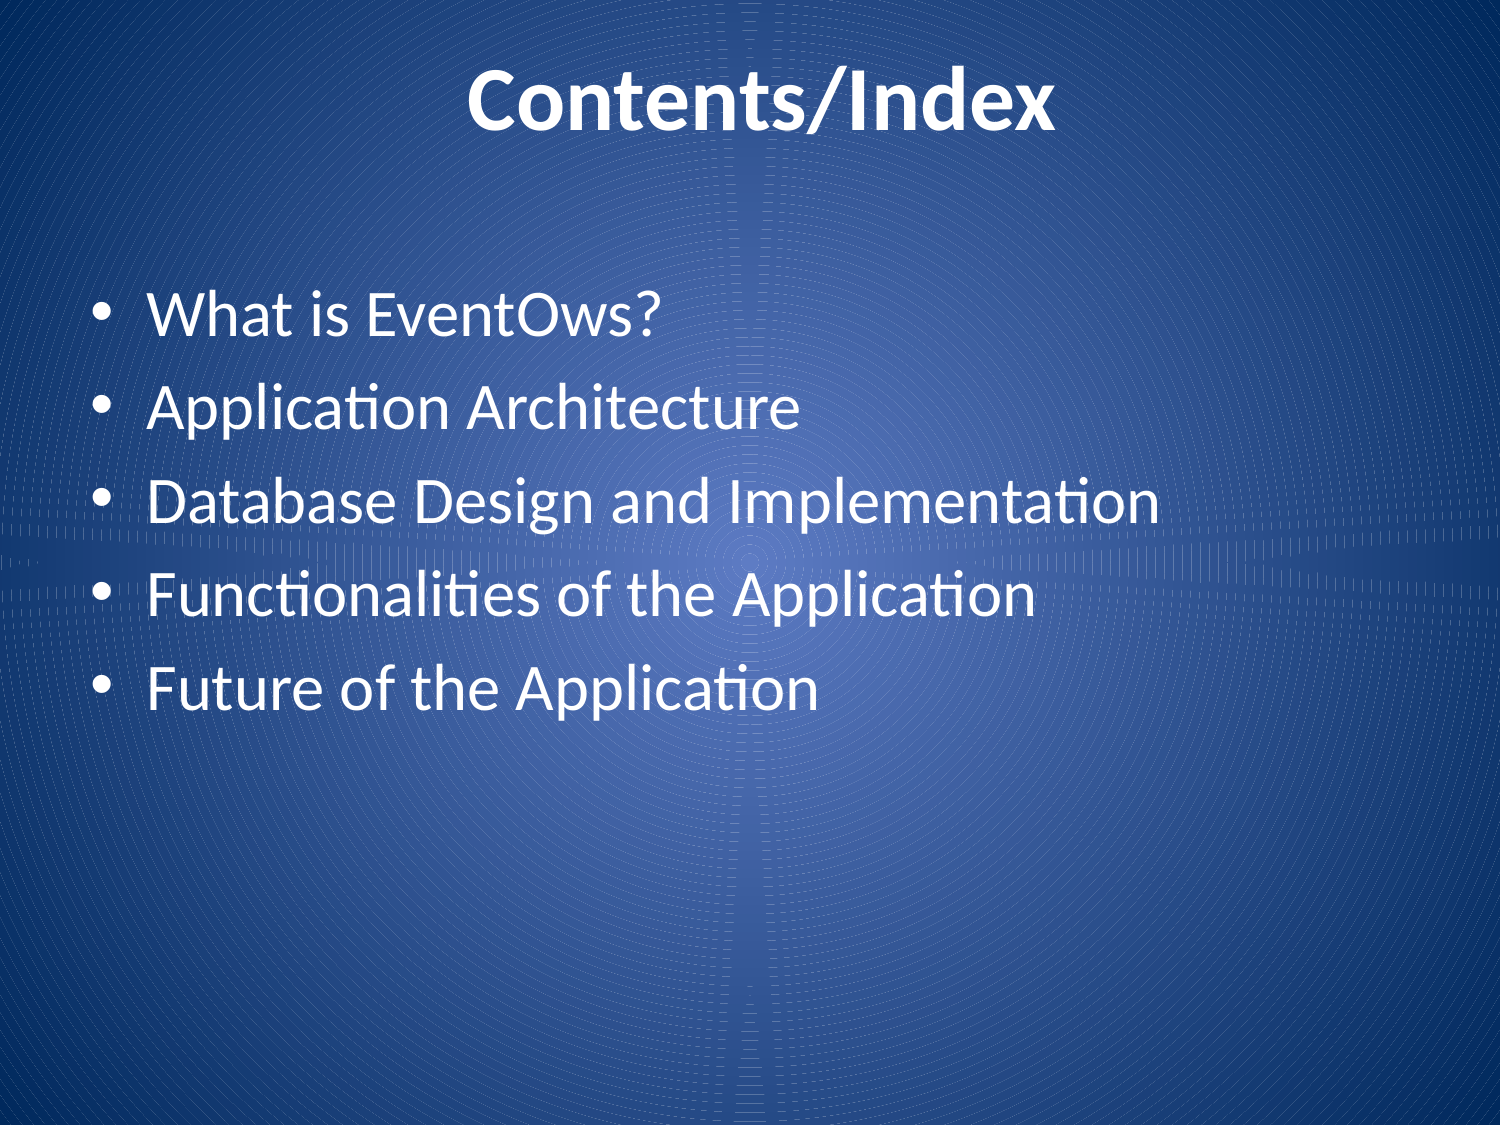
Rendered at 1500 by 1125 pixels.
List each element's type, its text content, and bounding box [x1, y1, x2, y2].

title Contents/Index [87, 0, 1438, 188]
list What is EventOws? Application Architecture Database Design and Implementation Functionalities of the Application Future of the Application [75, 262, 1425, 1005]
